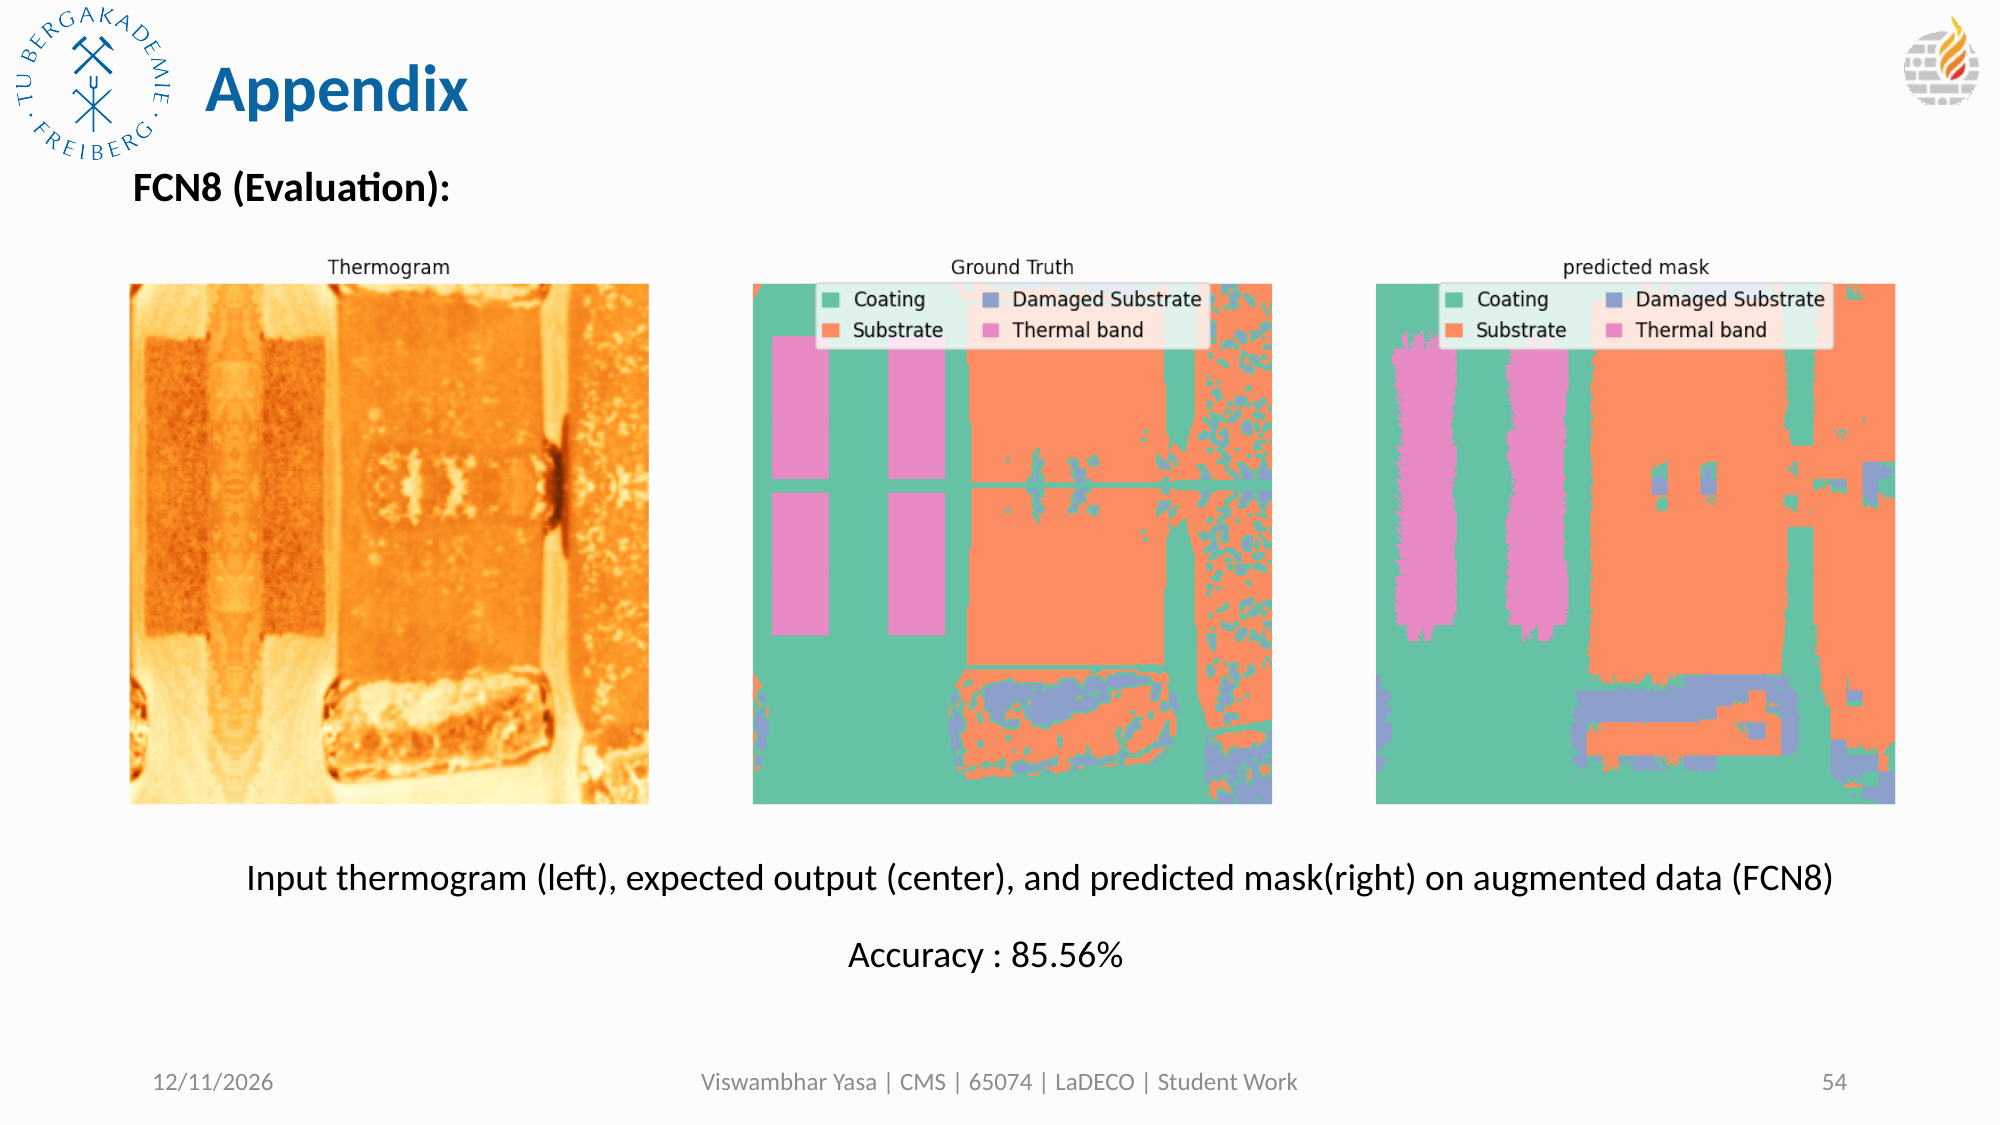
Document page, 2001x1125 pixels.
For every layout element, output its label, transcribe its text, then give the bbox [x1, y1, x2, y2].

picture [16, 7, 170, 160]
footer Viswambhar Yasa | CMS | 65074 | LaDECO | Student Work [662, 1051, 1338, 1111]
picture [118, 247, 1907, 816]
slide_number 54 [1412, 1051, 1863, 1111]
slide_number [137, 1051, 588, 1111]
text_box Input thermogram (left), expected output (center), and predicted mask(right) on augmented data (FCN8) [231, 845, 1863, 905]
text_box Appendix [190, 37, 1247, 133]
picture [1900, 14, 1984, 107]
text_box FCN8 (Evaluation): [118, 152, 835, 217]
text_box Accuracy : 85.56% [833, 922, 1167, 983]
